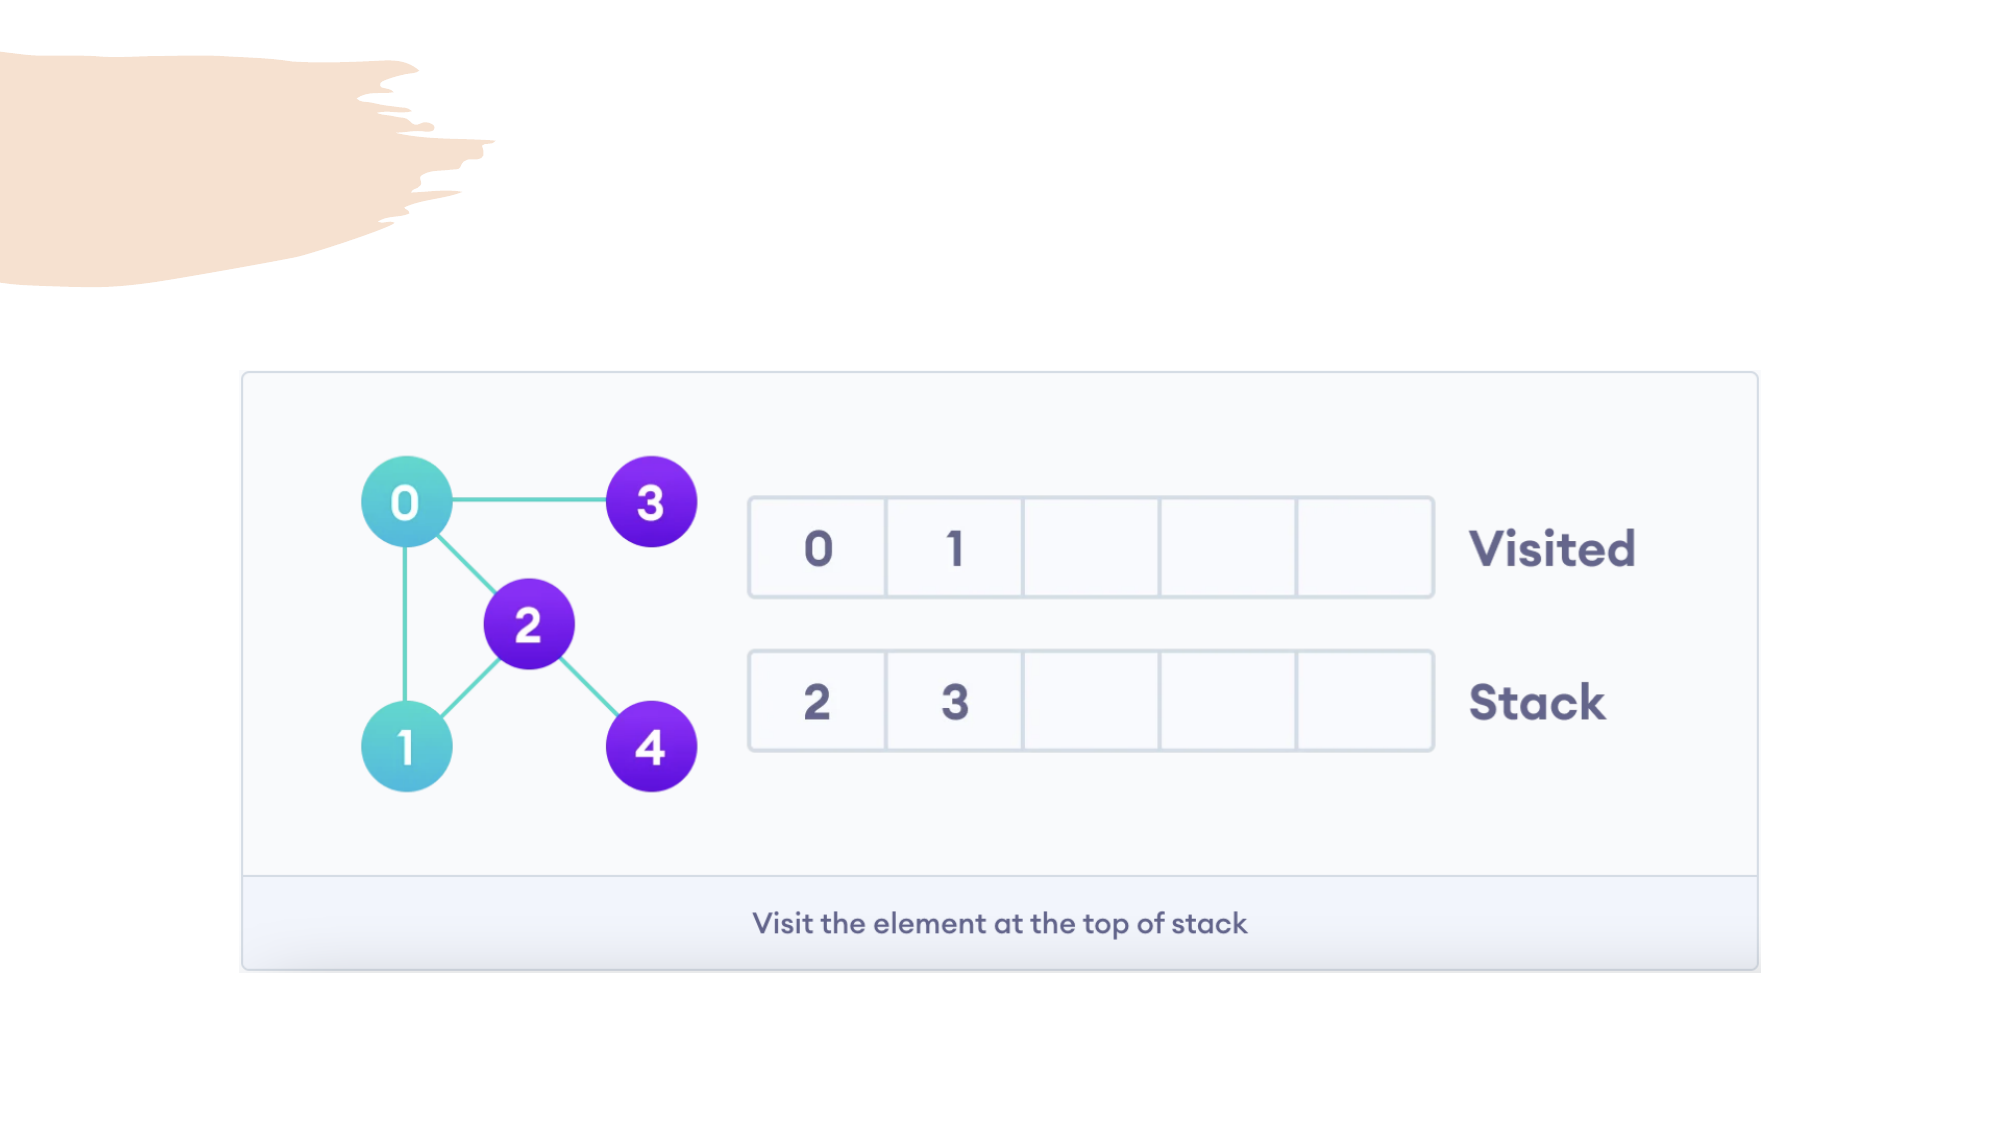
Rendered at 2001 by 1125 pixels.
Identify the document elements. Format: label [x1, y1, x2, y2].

list [239, 370, 1761, 973]
